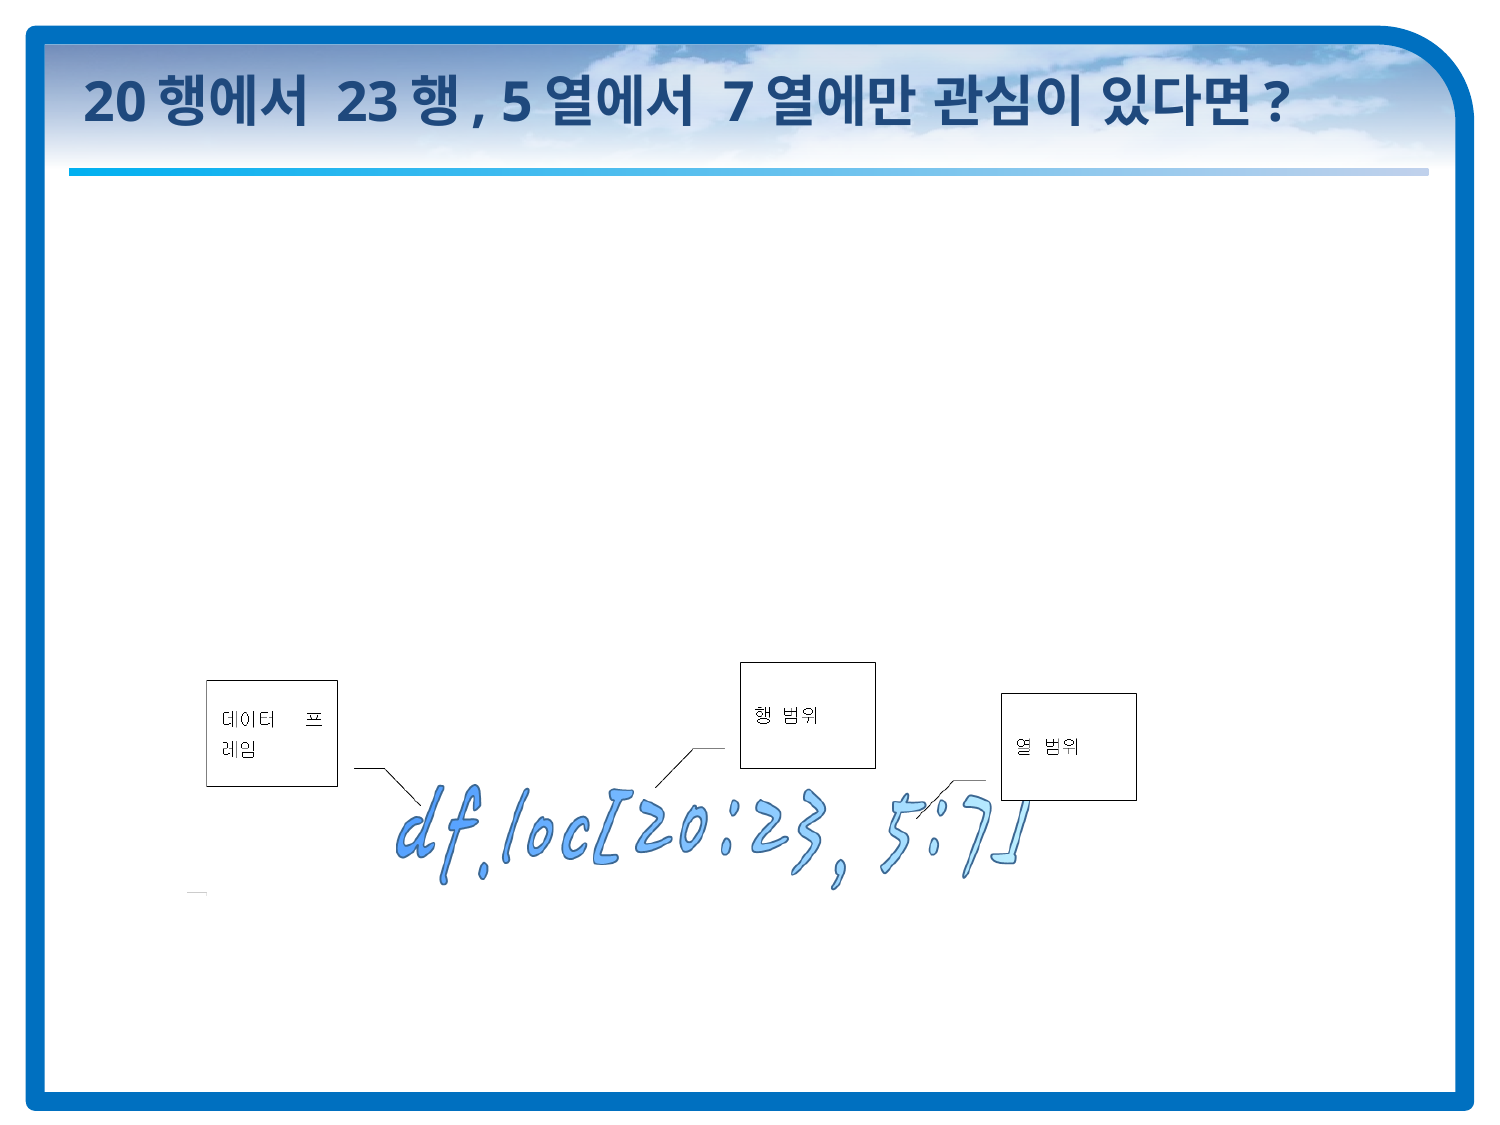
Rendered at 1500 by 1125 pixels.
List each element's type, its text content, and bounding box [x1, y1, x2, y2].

picture [186, 654, 1148, 896]
title 20행에서 23행, 5열에서 7열에만 관심이 있다면? [68, 35, 1419, 163]
